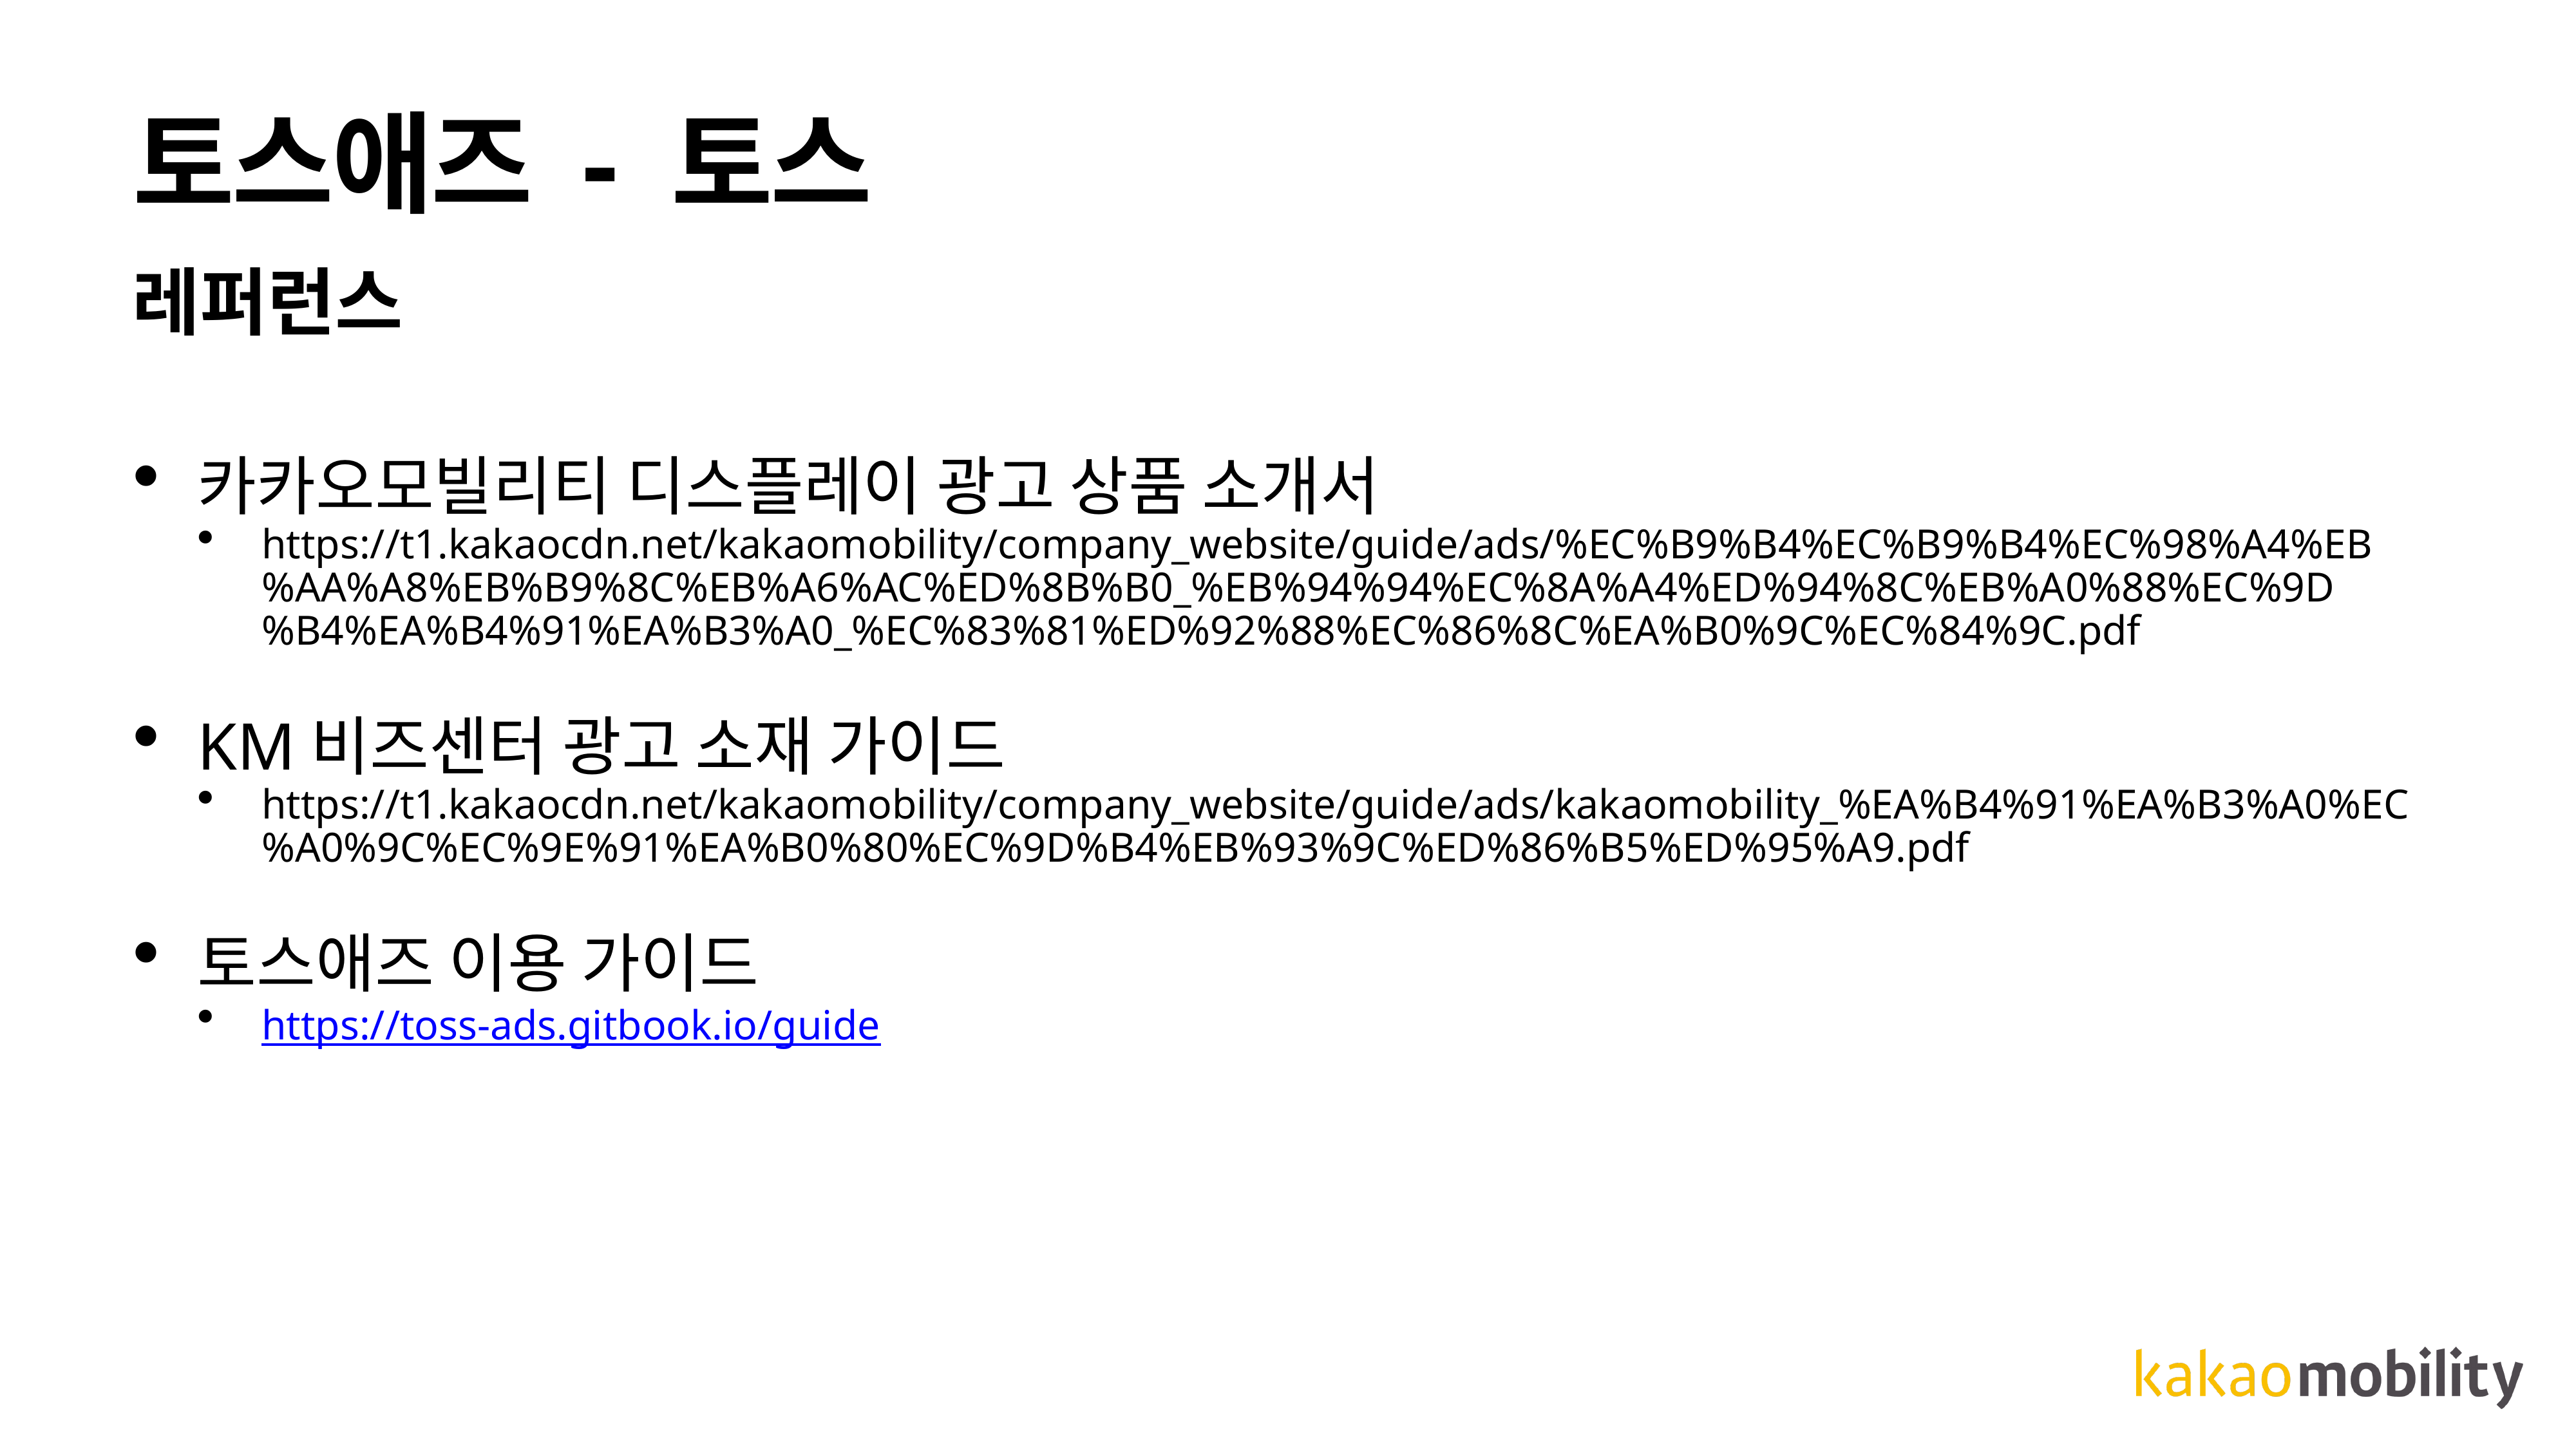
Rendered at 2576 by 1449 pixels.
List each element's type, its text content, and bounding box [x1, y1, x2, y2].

title 토스애즈 - 토스 [127, 113, 2449, 250]
list 카카오모빌리티 디스플레이 광고 상품 소개서 https://t1.kakaocdn.net/kakaomobility/company_website/guide/ads/%EC%B9%B4%EC%B9%B4%EC%98%A4%EB%AA%A8%EB%B9%8C%EB%A6%AC%ED%8B%B0_%EB%94%94%EC%8A%A4%ED%94%8C%EB%A0%88%EC%9D%B4%EA%B4%91%EA%B3%A0_%EC%83%81%ED%92%88%EC%86%8C%EA%B0%9C%EC%84%9C.pdf KM비즈센터 광고 소재 가이드 https://t1.kakaocdn.net/kakaomobility/company_website/guide/ads/kakaomobility_%EA%B4%91%EA%B3%A0%EC%A0%9C%EC%9E%91%EA%B0%80%EC%9D%B4%EB%93%9C%ED%86%B5%ED%95%A9.pdf 토스애즈 이용 가이드 https://toss-ads.gitbook.io/guide [127, 448, 2449, 1321]
picture [2136, 1347, 2524, 1410]
list 레퍼런스 [127, 250, 2449, 350]
